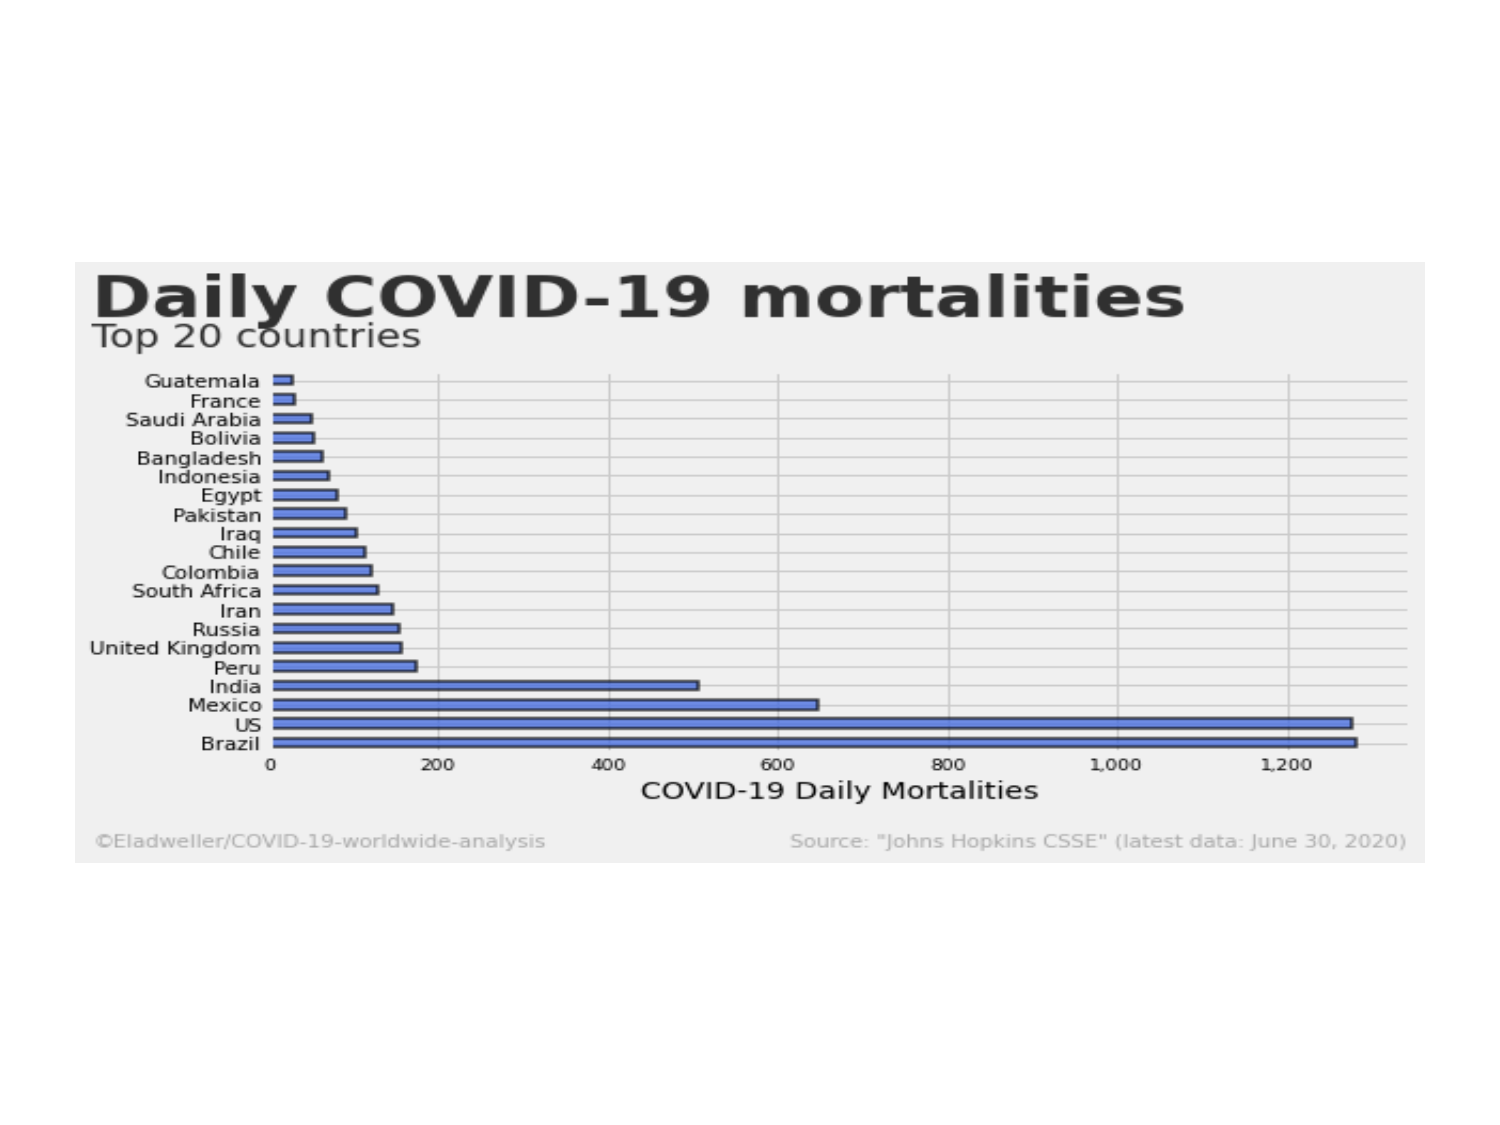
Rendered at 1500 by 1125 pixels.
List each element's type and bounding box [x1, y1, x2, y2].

picture [74, 262, 1426, 863]
